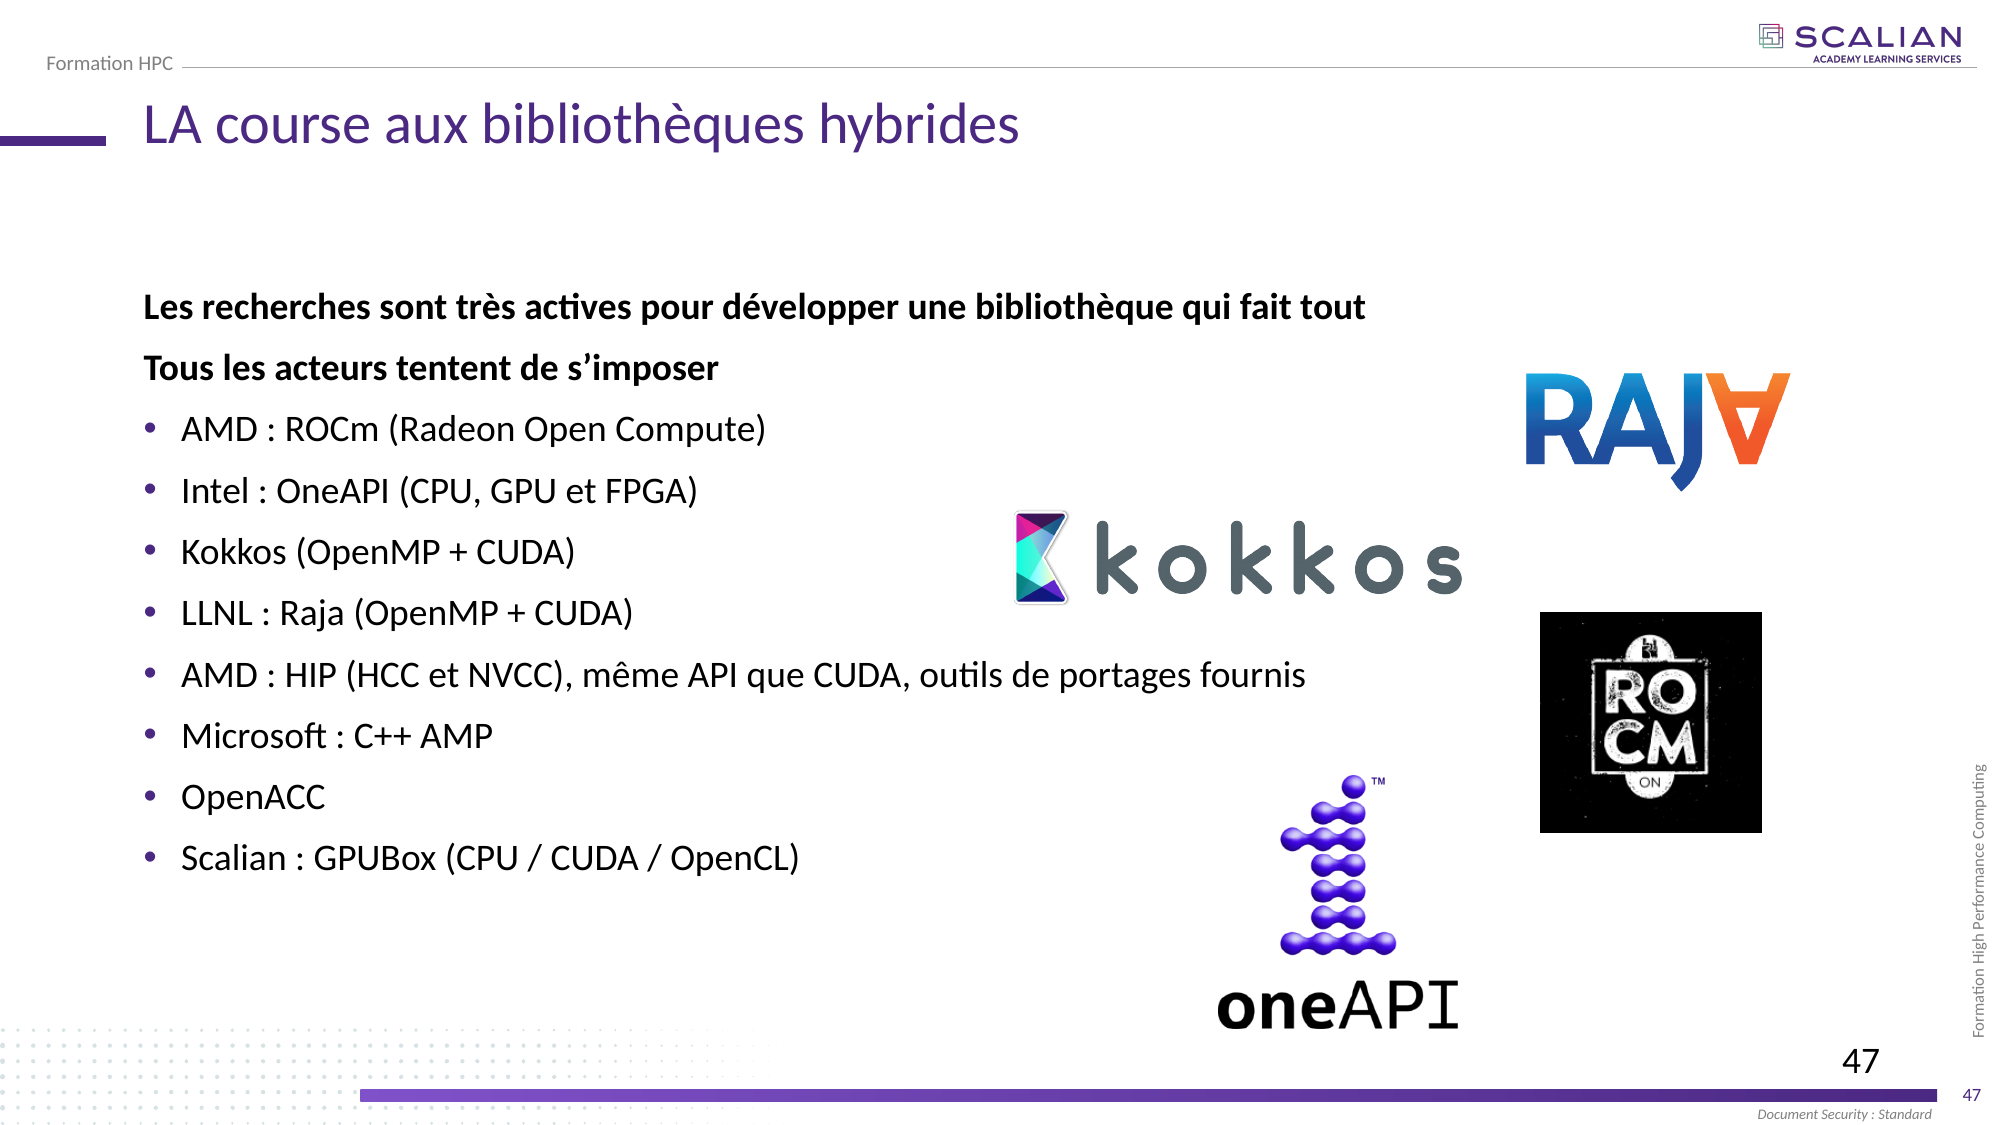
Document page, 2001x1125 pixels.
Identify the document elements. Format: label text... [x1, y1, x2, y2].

picture [1526, 373, 1791, 492]
picture [1218, 775, 1458, 1029]
slide_number 47 [1827, 1028, 2000, 1089]
picture [1750, 12, 1971, 67]
list Les recherches sont très actives pour développer une bibliothèque qui fait tout Tous les acteurs tentent de s’imposer AMD : ROCm (Radeon Open Compute) Intel : OneAPI (CPU, GPU et FPGA) Kokkos (OpenMP + CUDA) LLNL : Raja (OpenMP + CUDA) AMD : HIP (HCC et NVCC), même API que CUDA, outils de portages fournis Microsoft : C++ AMP OpenACC Scalian : GPUBox (CPU / CUDA / OpenCL) [128, 279, 1855, 1043]
picture [1540, 612, 1762, 833]
title LA course aux bibliothèques hybrides [128, 85, 1219, 140]
picture [1750, 68, 1971, 72]
picture [991, 507, 1462, 608]
